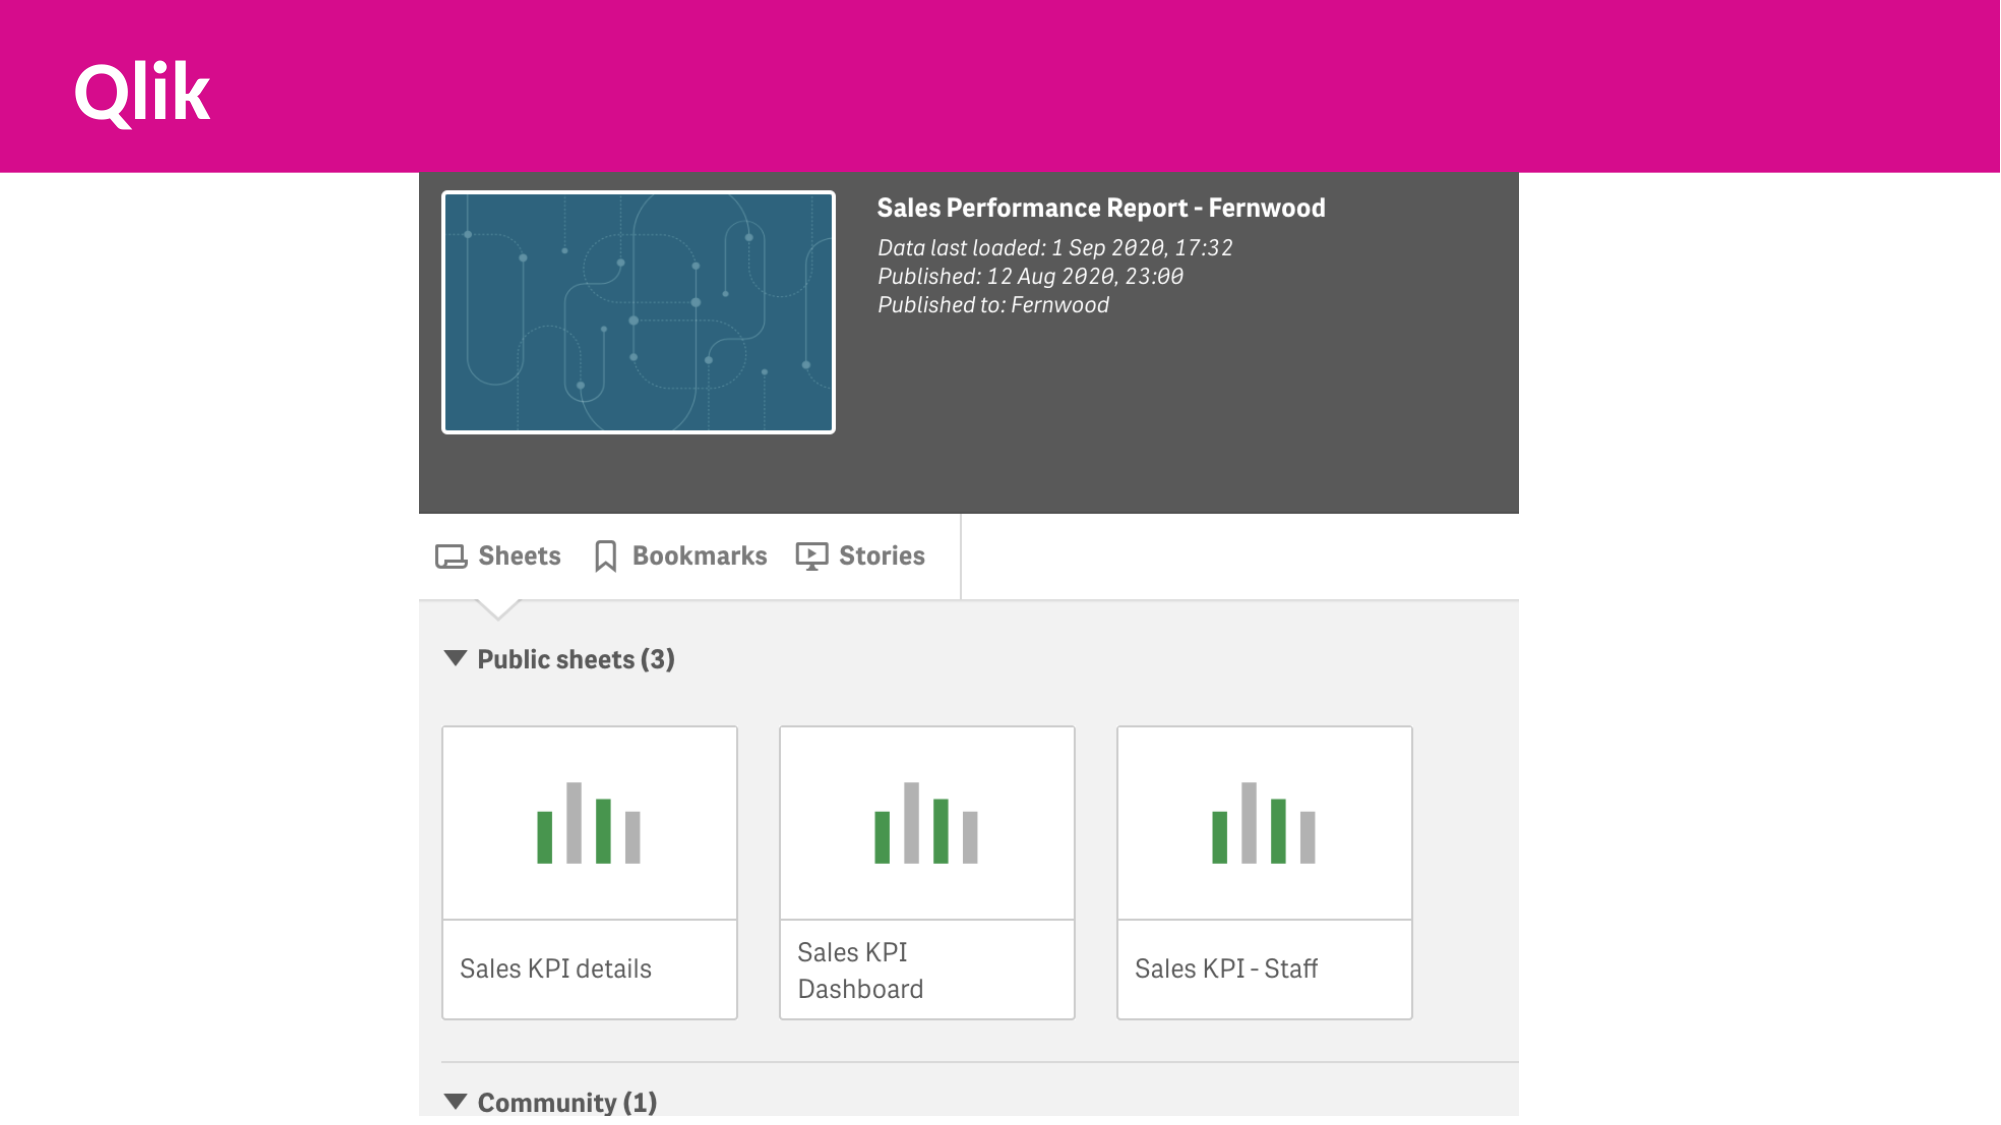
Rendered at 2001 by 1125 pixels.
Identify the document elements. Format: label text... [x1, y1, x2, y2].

list Qlik [0, 0, 2000, 173]
picture [418, 172, 1519, 1116]
